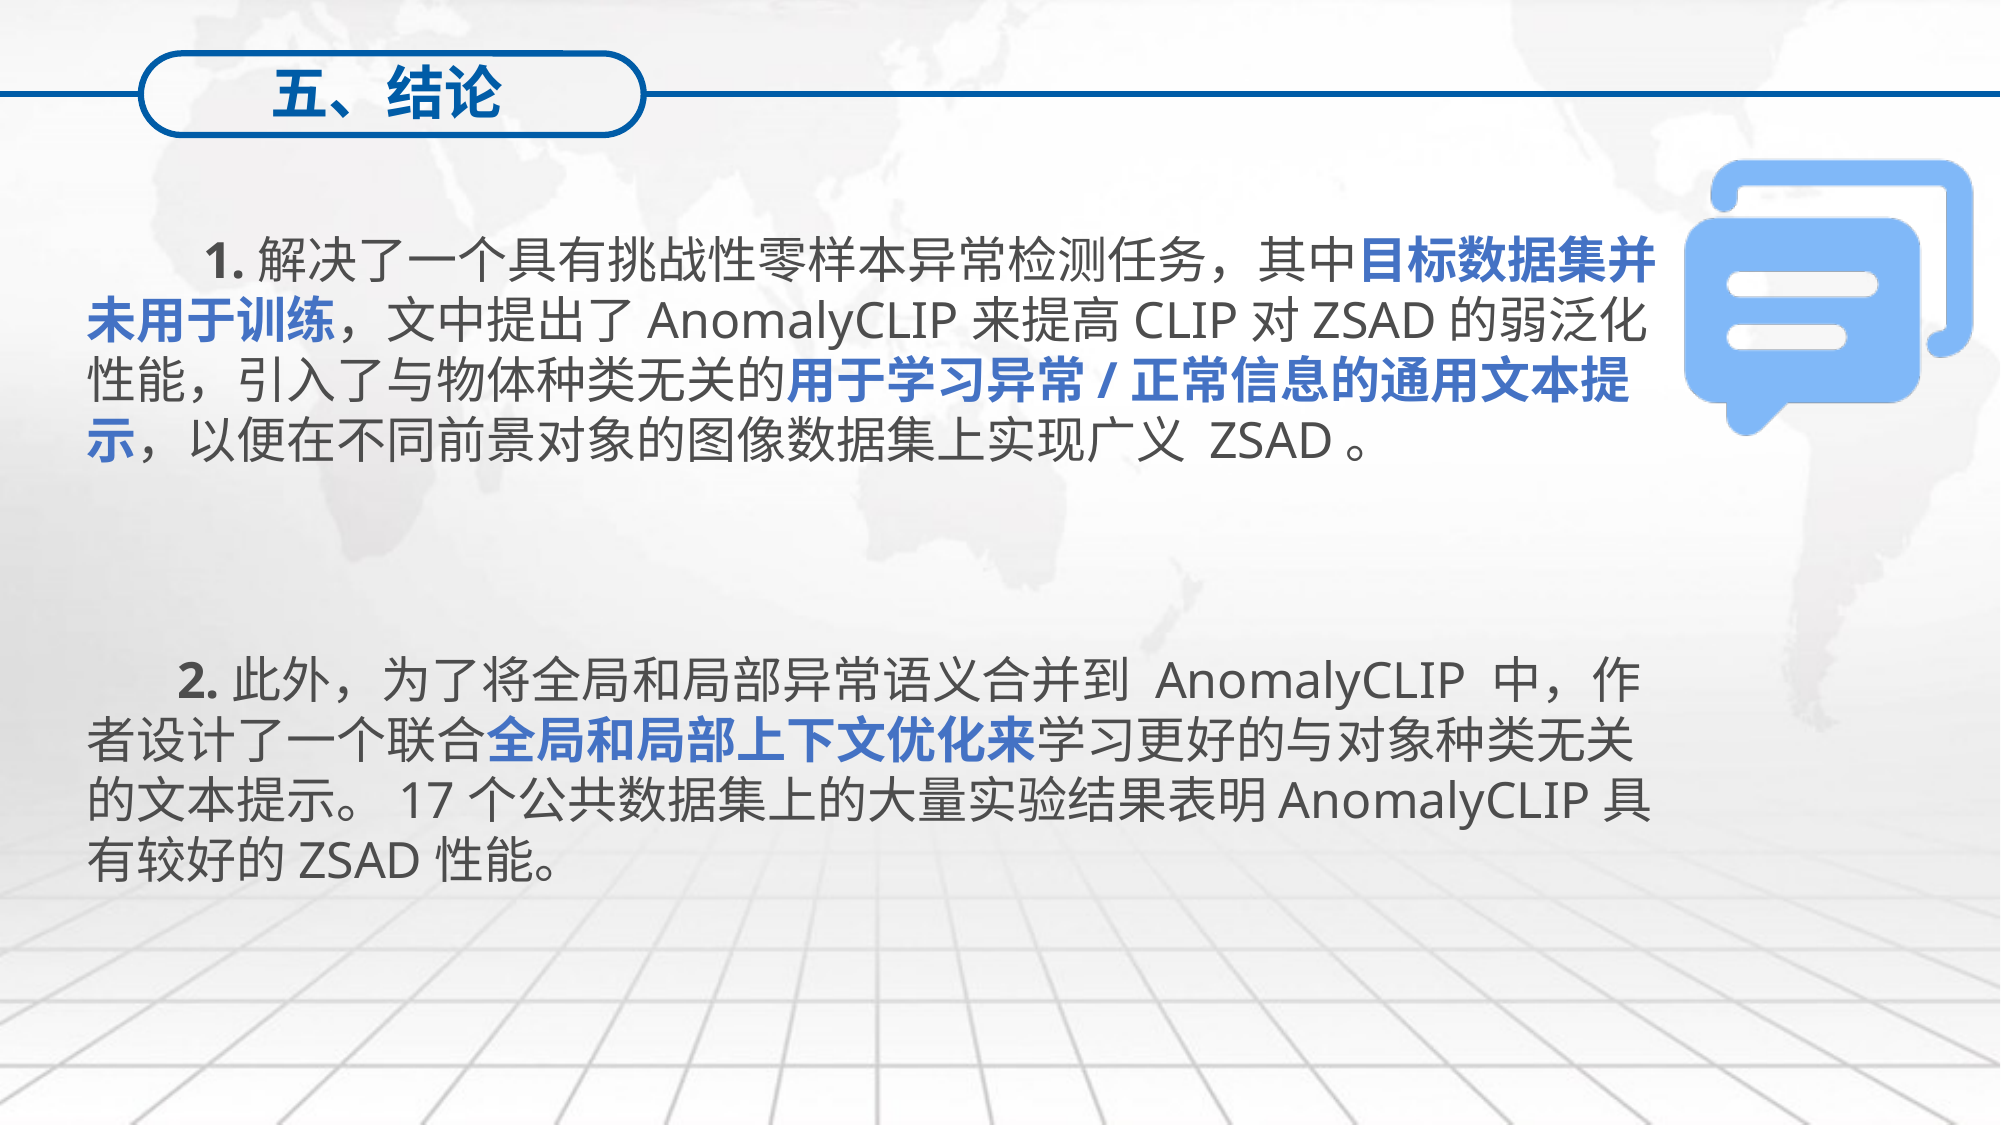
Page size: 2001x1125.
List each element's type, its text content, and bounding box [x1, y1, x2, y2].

text_box 1.解决了一个具有挑战性零样本异常检测任务，其中目标数据集并未用于训练，文中提出了AnomalyCLIP来提高CLIP对ZSAD的弱泛化性能，引入了与物体种类无关的用于学习异常/正常信息的通用文本提示，以便在不同前景对象的图像数据集上实现广义 ZSAD。 2.此外，为了将全局和局部异常语义合并到 AnomalyCLIP 中，作者设计了一个联合全局和局部上下文优化来学习更好的与对象种类无关的文本提示。17个公共数据集上的大量实验结果表明AnomalyCLIP具有较好的ZSAD性能。 [71, 221, 1673, 950]
picture [0, 0, 2001, 1125]
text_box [133, 49, 644, 136]
